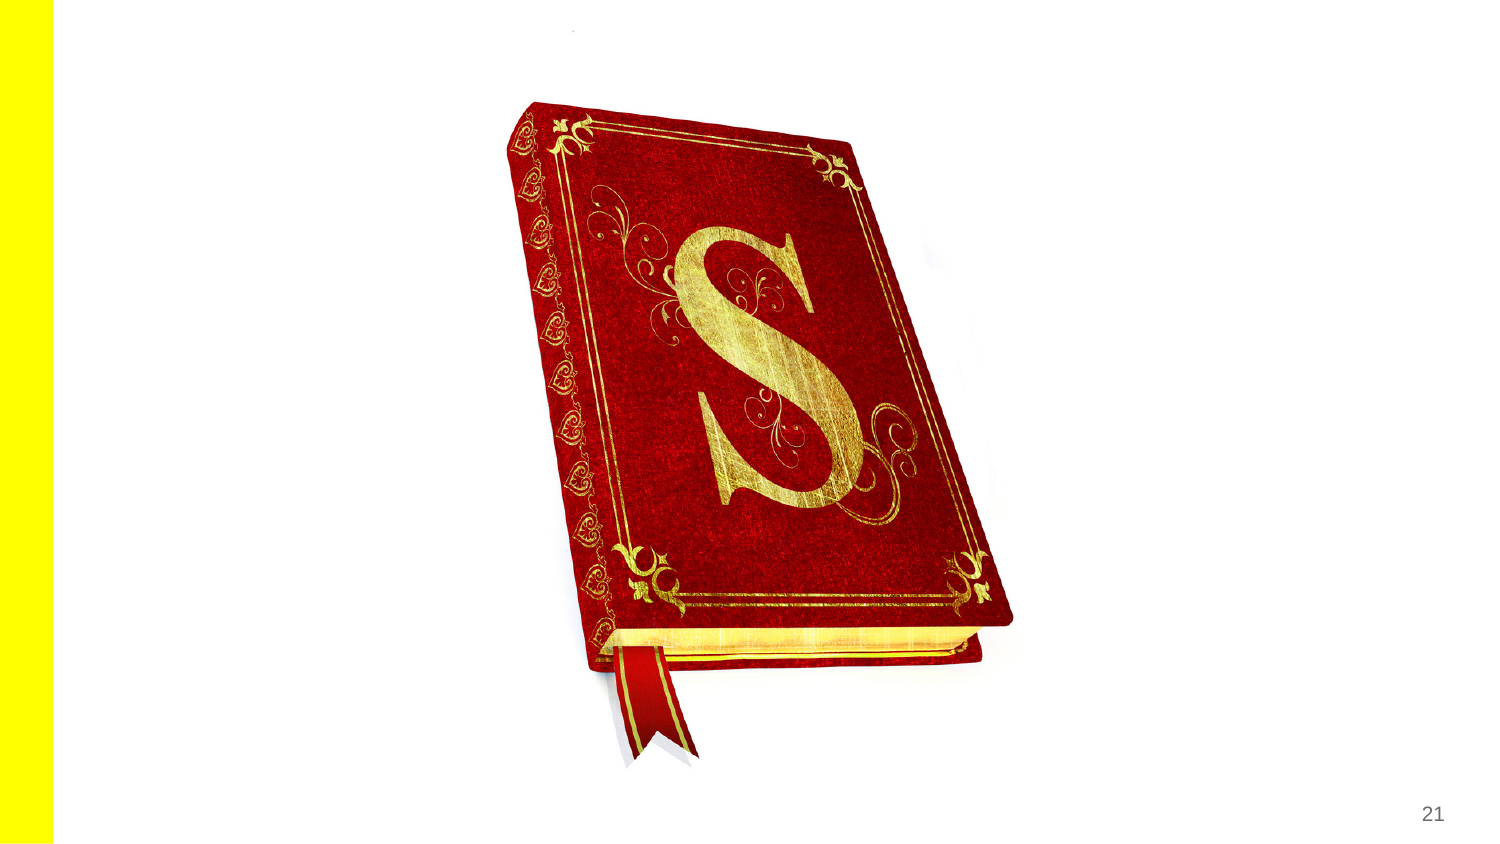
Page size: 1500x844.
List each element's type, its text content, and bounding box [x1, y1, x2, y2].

picture [424, 14, 1076, 830]
slide_number 21 [1339, 796, 1452, 829]
